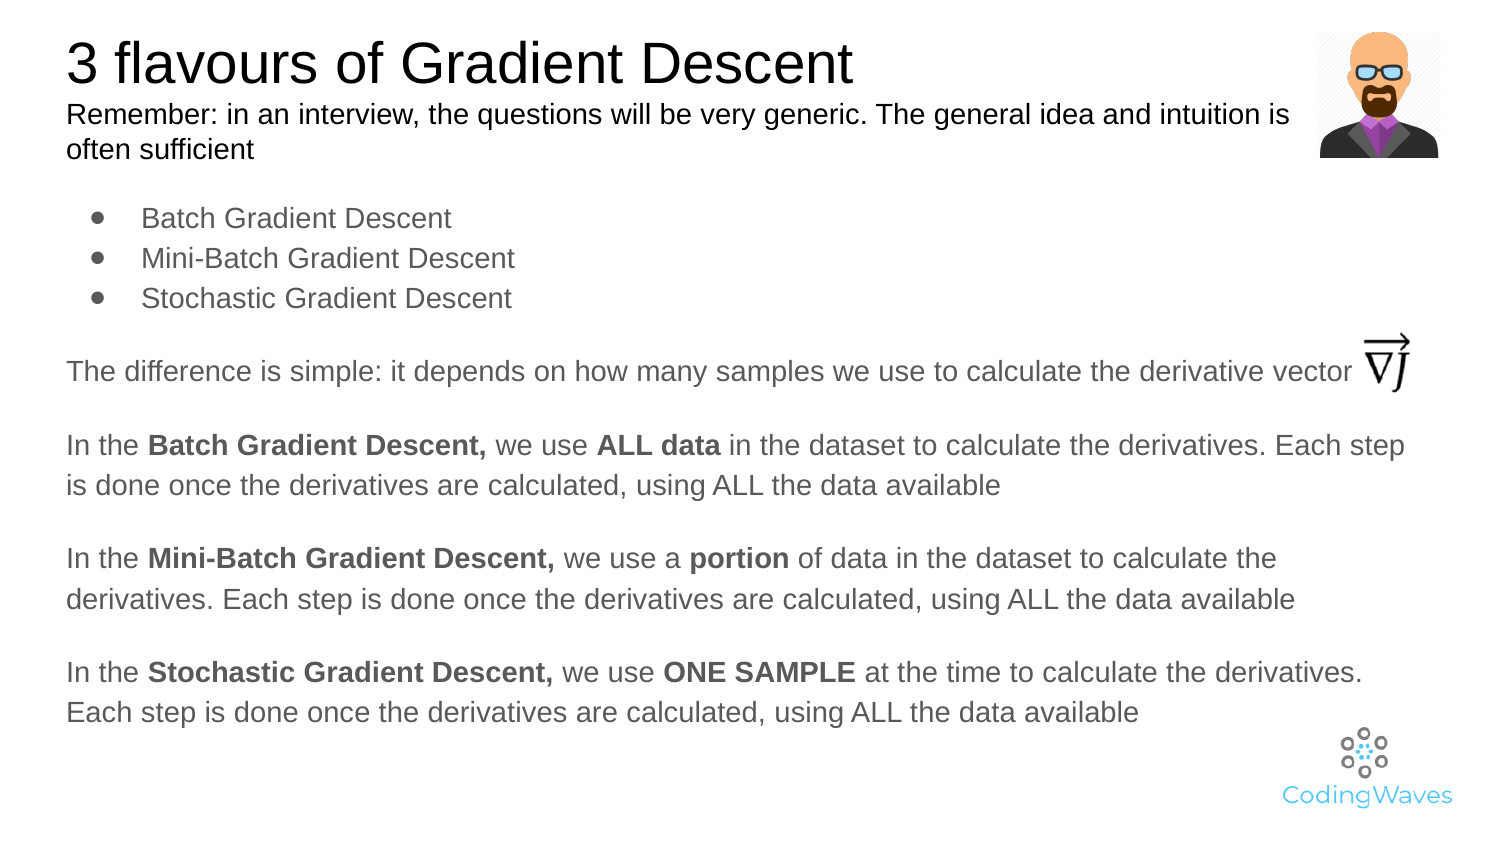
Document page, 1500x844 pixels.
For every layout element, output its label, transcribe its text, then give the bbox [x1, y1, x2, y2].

list Batch Gradient Descent Mini-Batch Gradient Descent Stochastic Gradient Descent The difference is simple: it depends on how many samples we use to calculate the derivative vector In the Batch Gradient Descent, we use ALL data in the dataset to calculate the derivatives. Each step is done once the derivatives are calculated, using ALL the data available In the Mini-Batch Gradient Descent, we use a portion of data in the dataset to calculate the derivatives. Each step is done once the derivatives are calculated, using ALL the data available In the Stochastic Gradient Descent, we use ONE SAMPLE at the time to calculate the derivatives. Each step is done once the derivatives are calculated, using ALL the data available [51, 178, 1449, 798]
picture [1277, 719, 1461, 814]
picture [1316, 32, 1442, 158]
picture [1355, 321, 1419, 397]
title 3 flavours of Gradient Descent Remember: in an interview, the questions will be very generic. The general idea and intuition is often sufficient [51, 10, 1372, 158]
